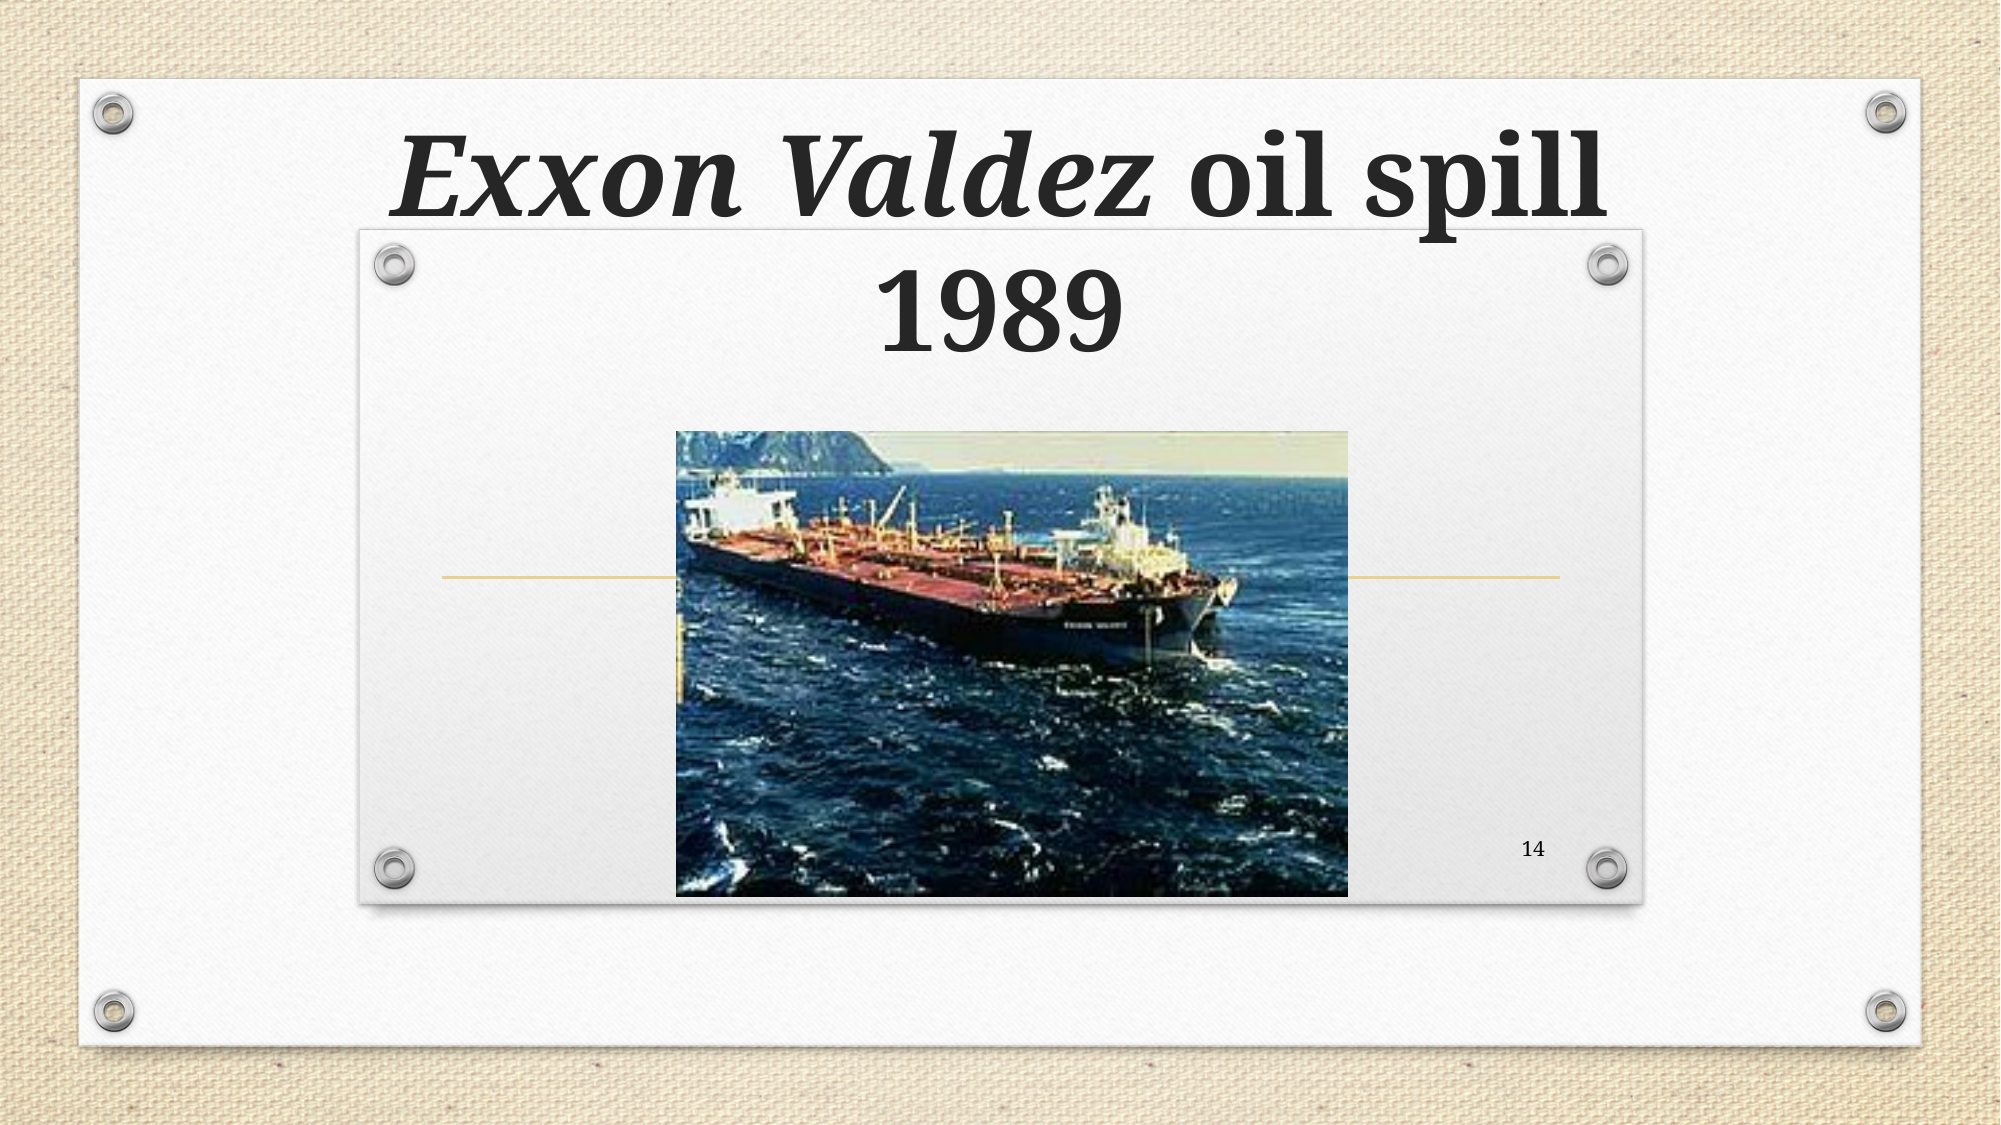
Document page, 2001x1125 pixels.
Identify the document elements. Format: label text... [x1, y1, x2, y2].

picture [0, 0, 2001, 1125]
title Exxon Valdez oil spill 1989 [250, 302, 1751, 516]
slide_number 14 [1469, 826, 1560, 873]
